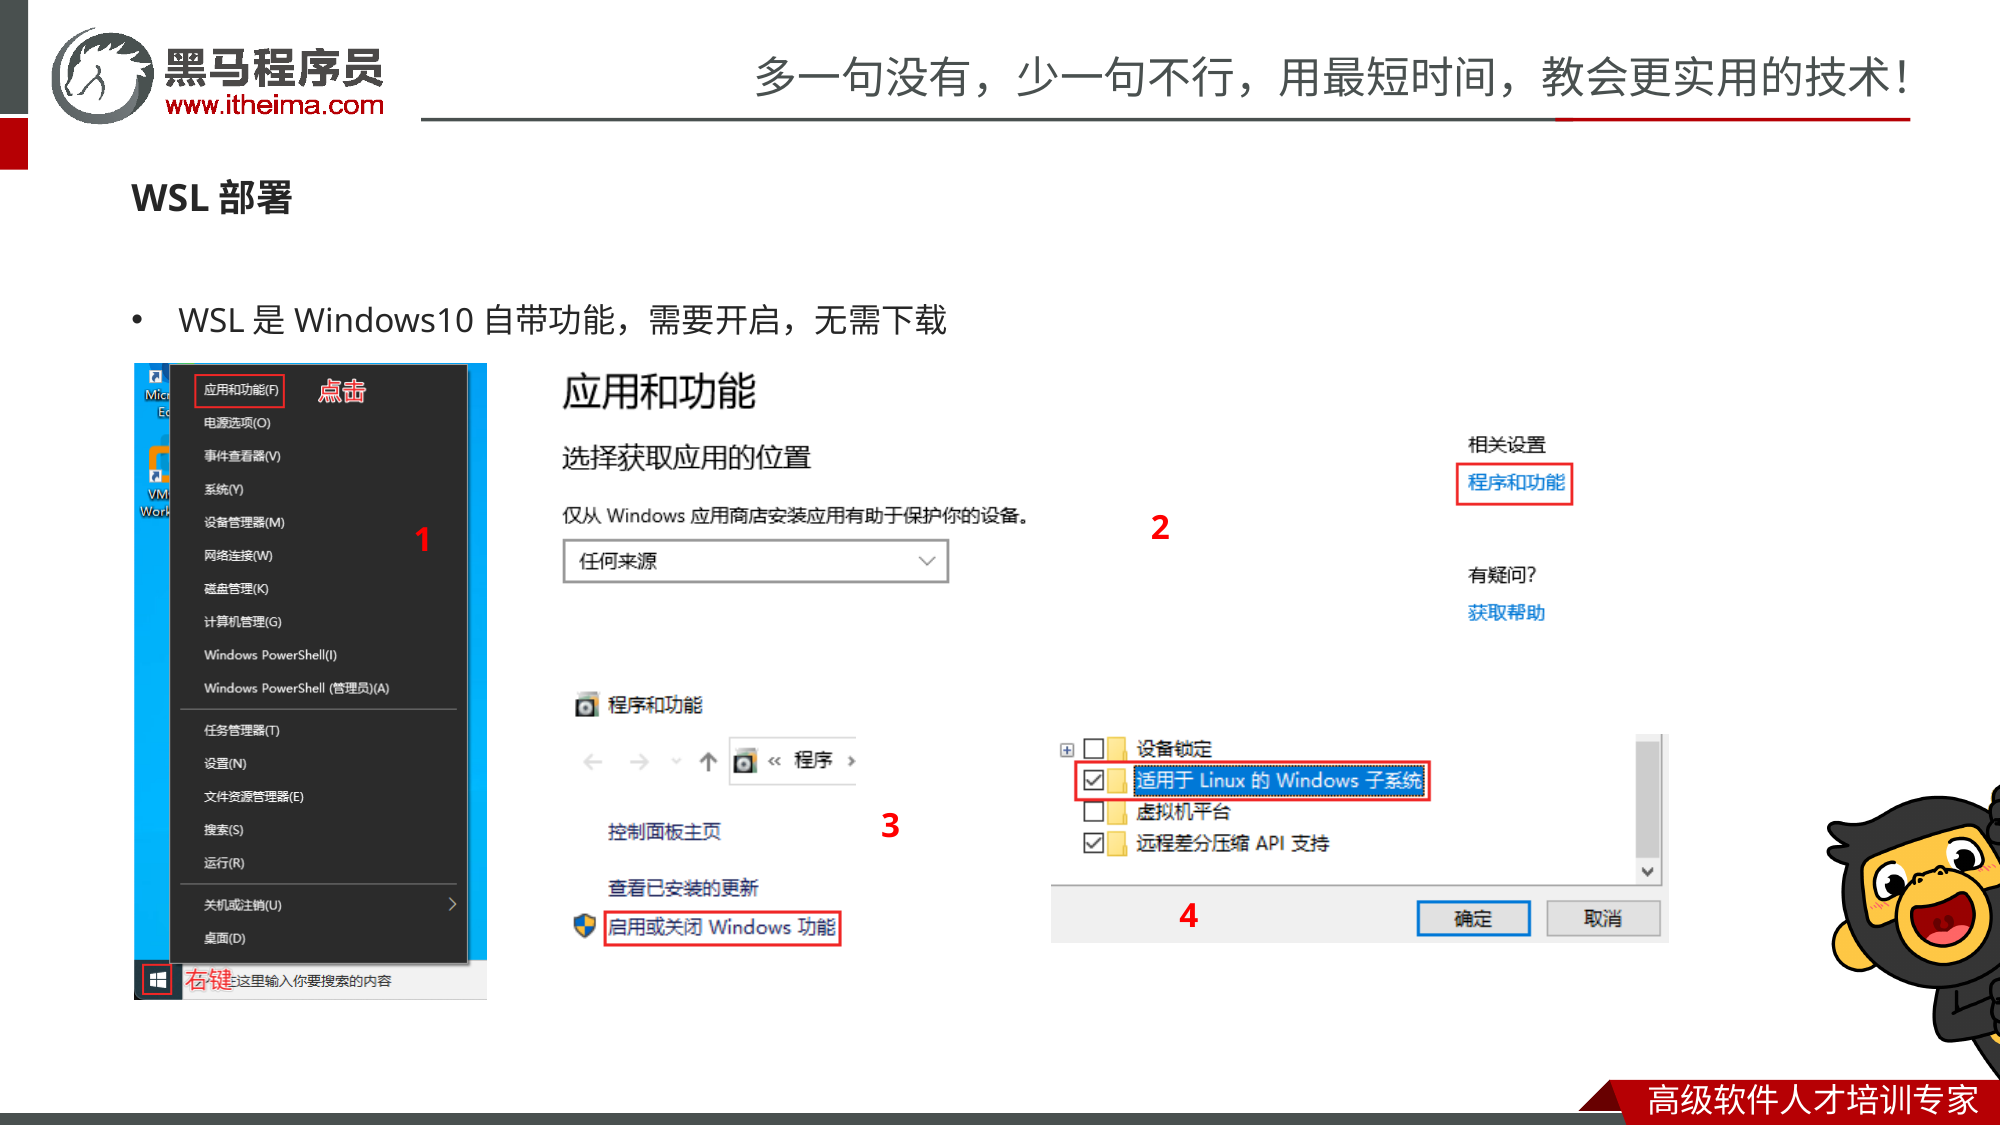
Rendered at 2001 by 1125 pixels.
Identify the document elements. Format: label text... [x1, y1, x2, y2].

text_box 3 [866, 796, 916, 851]
picture [570, 683, 856, 964]
picture [142, 508, 155, 515]
picture [134, 363, 487, 1001]
picture [1051, 734, 1670, 943]
picture [545, 363, 1577, 632]
list WSL部署 [116, 154, 1872, 239]
picture [50, 26, 384, 125]
list WSL是Windows10自带功能，需要开启，无需下载 [116, 271, 1872, 964]
picture [1744, 746, 2000, 1121]
